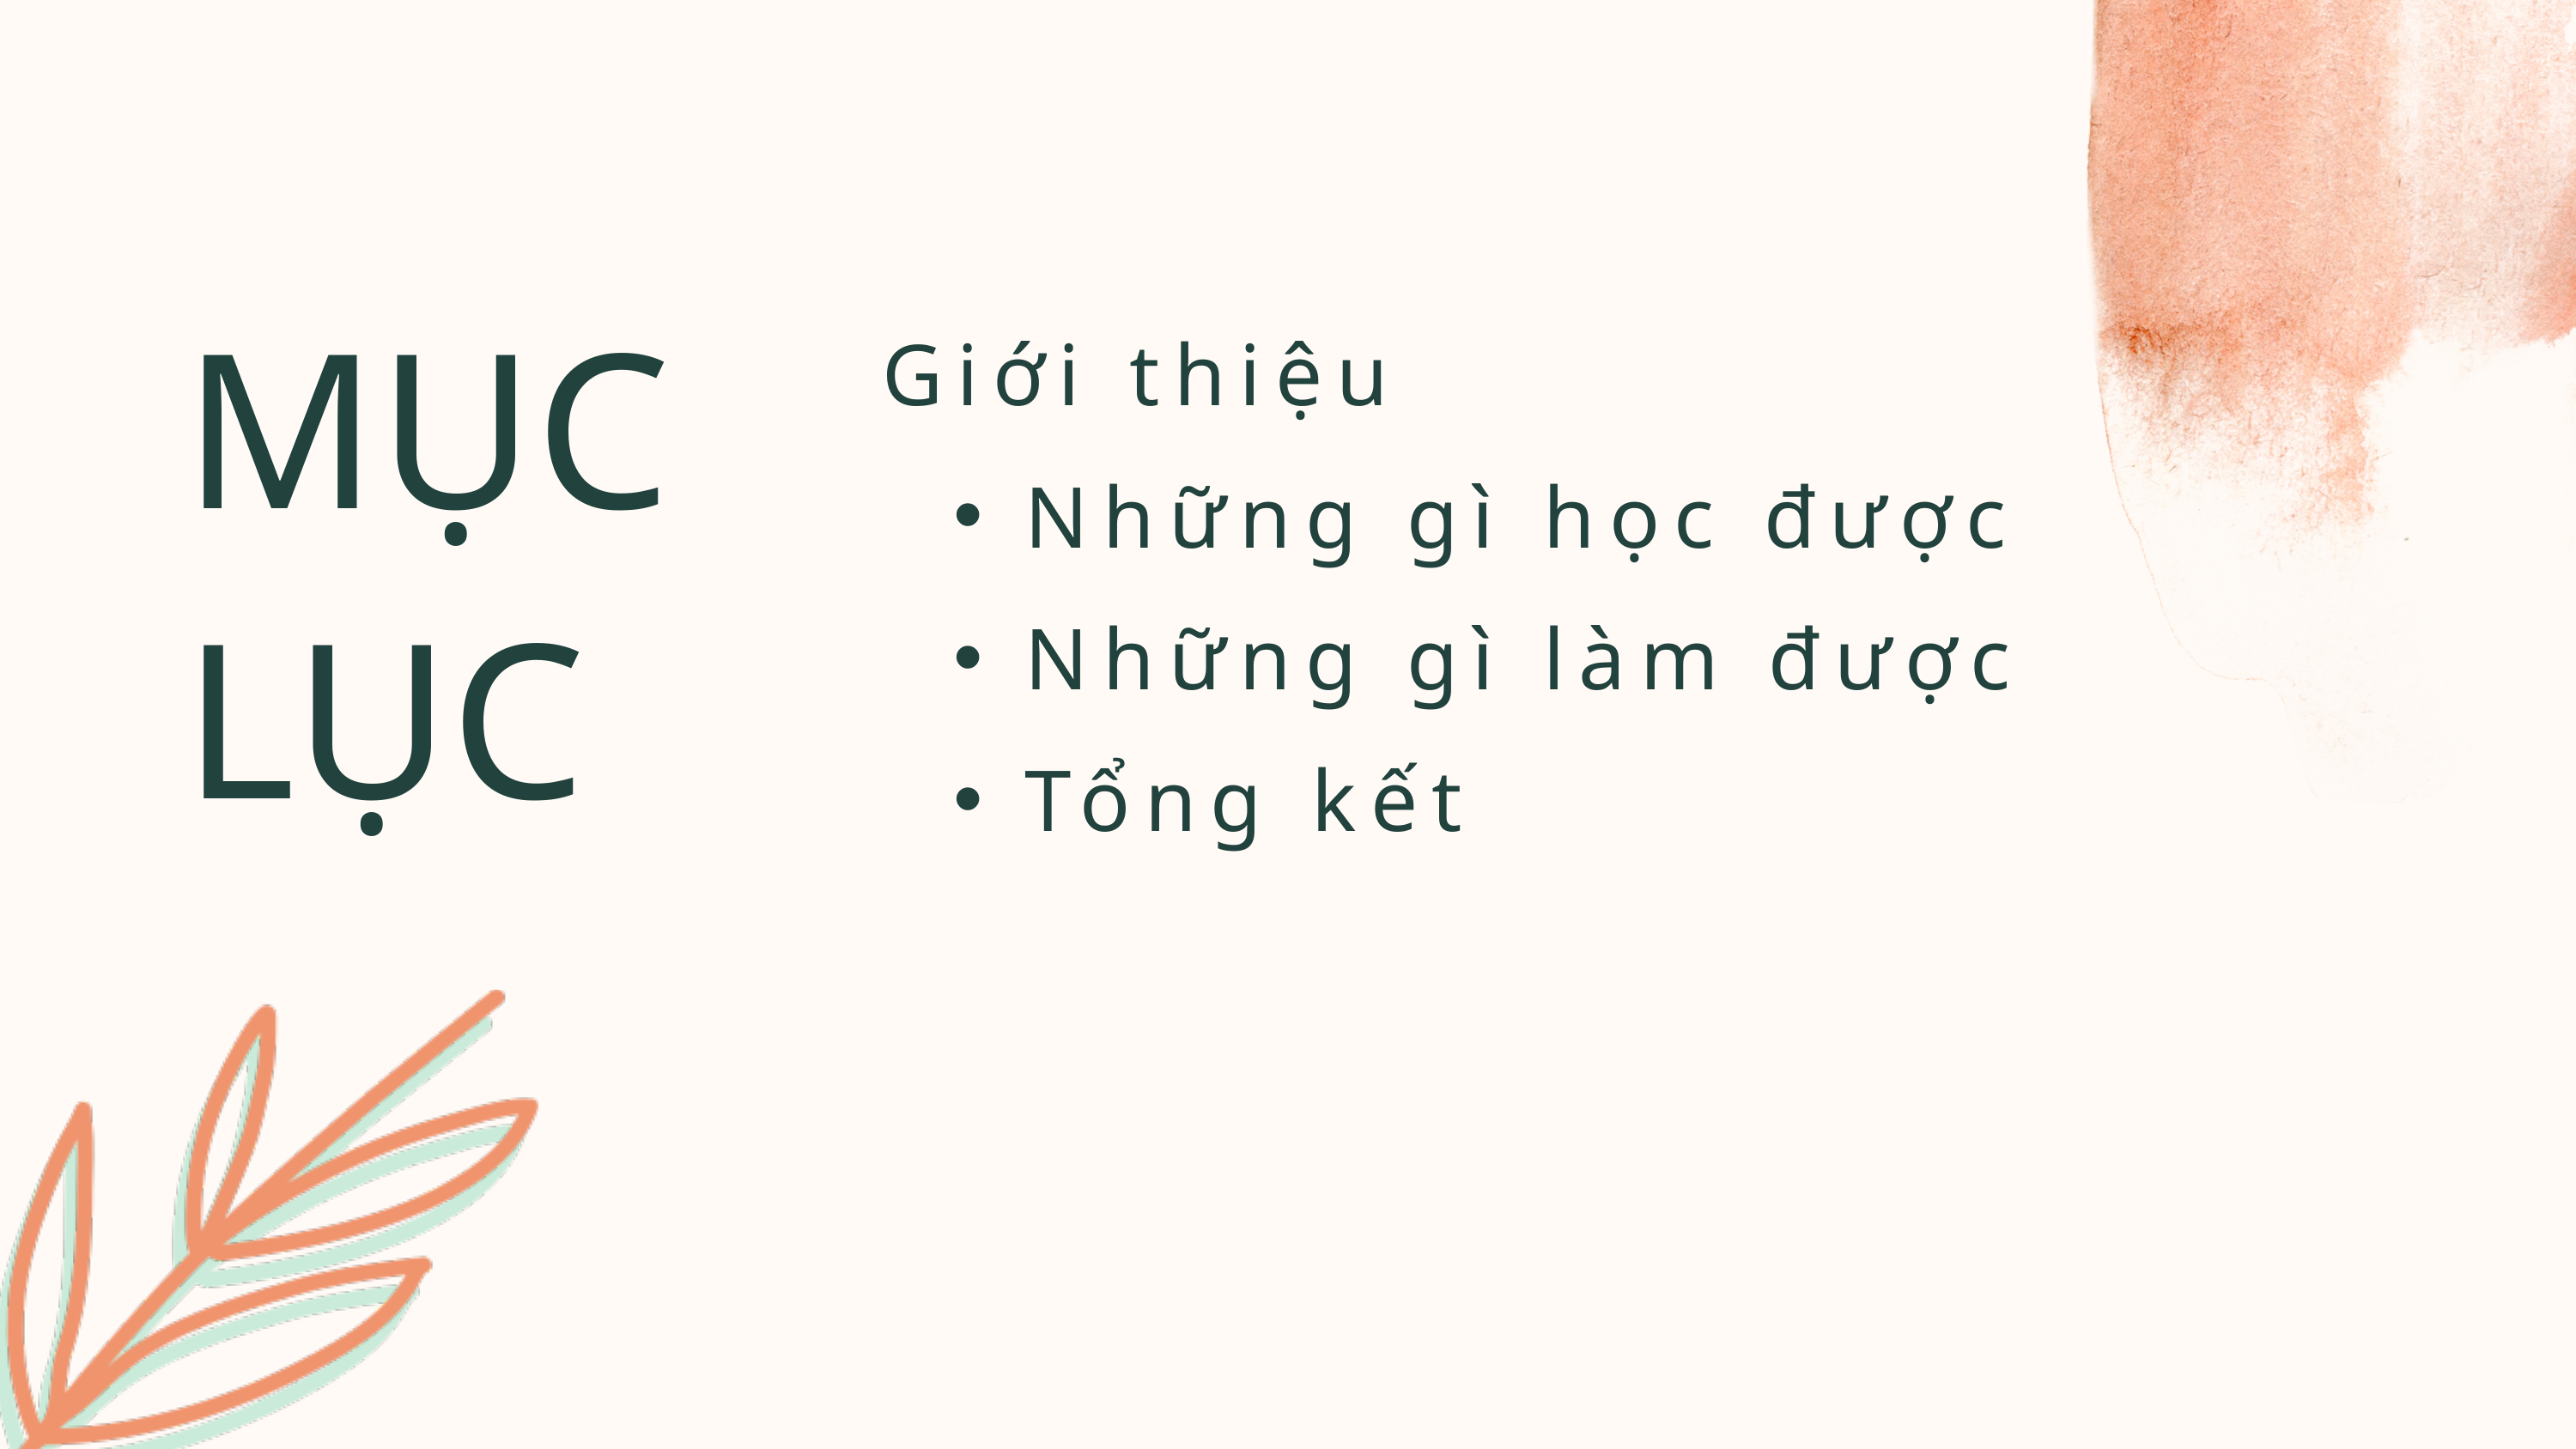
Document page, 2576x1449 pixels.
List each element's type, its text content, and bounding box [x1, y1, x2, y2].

text_box Giới thiệu Những gì học được Những gì làm được Tổng kết [882, 280, 2174, 849]
text_box MỤC LỤC [183, 262, 1004, 842]
text_box [0, 990, 539, 1449]
text_box [2084, 0, 2576, 807]
